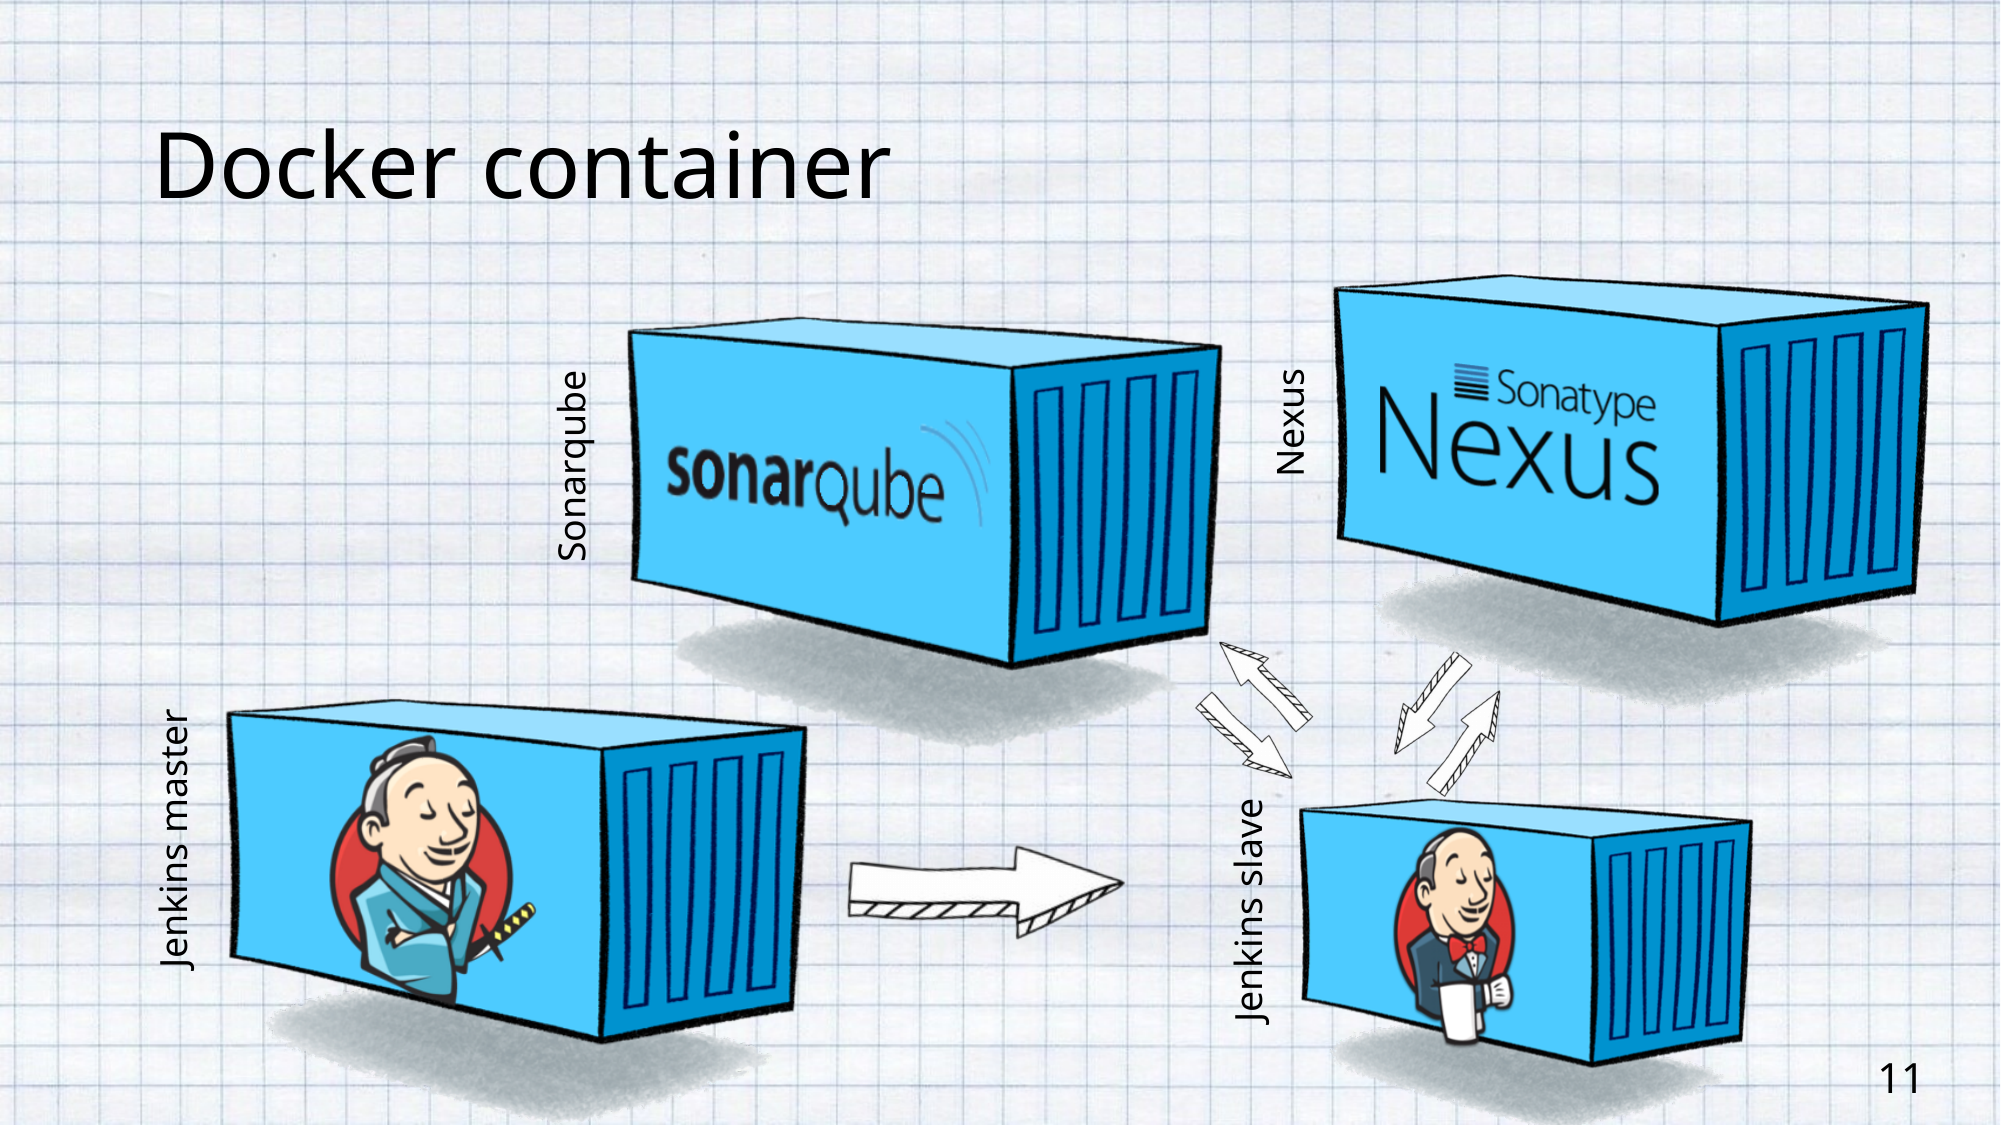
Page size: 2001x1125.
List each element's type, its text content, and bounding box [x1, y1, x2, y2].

slide_number 11 [1862, 1044, 1950, 1105]
picture [0, 0, 2001, 1125]
text_box Sonarqube [540, 355, 576, 578]
title Docker container [137, 59, 1863, 278]
text_box Jenkins master [142, 694, 202, 984]
text_box Nexus [1258, 353, 1303, 493]
text_box Jenkins slave [1217, 783, 1277, 1038]
